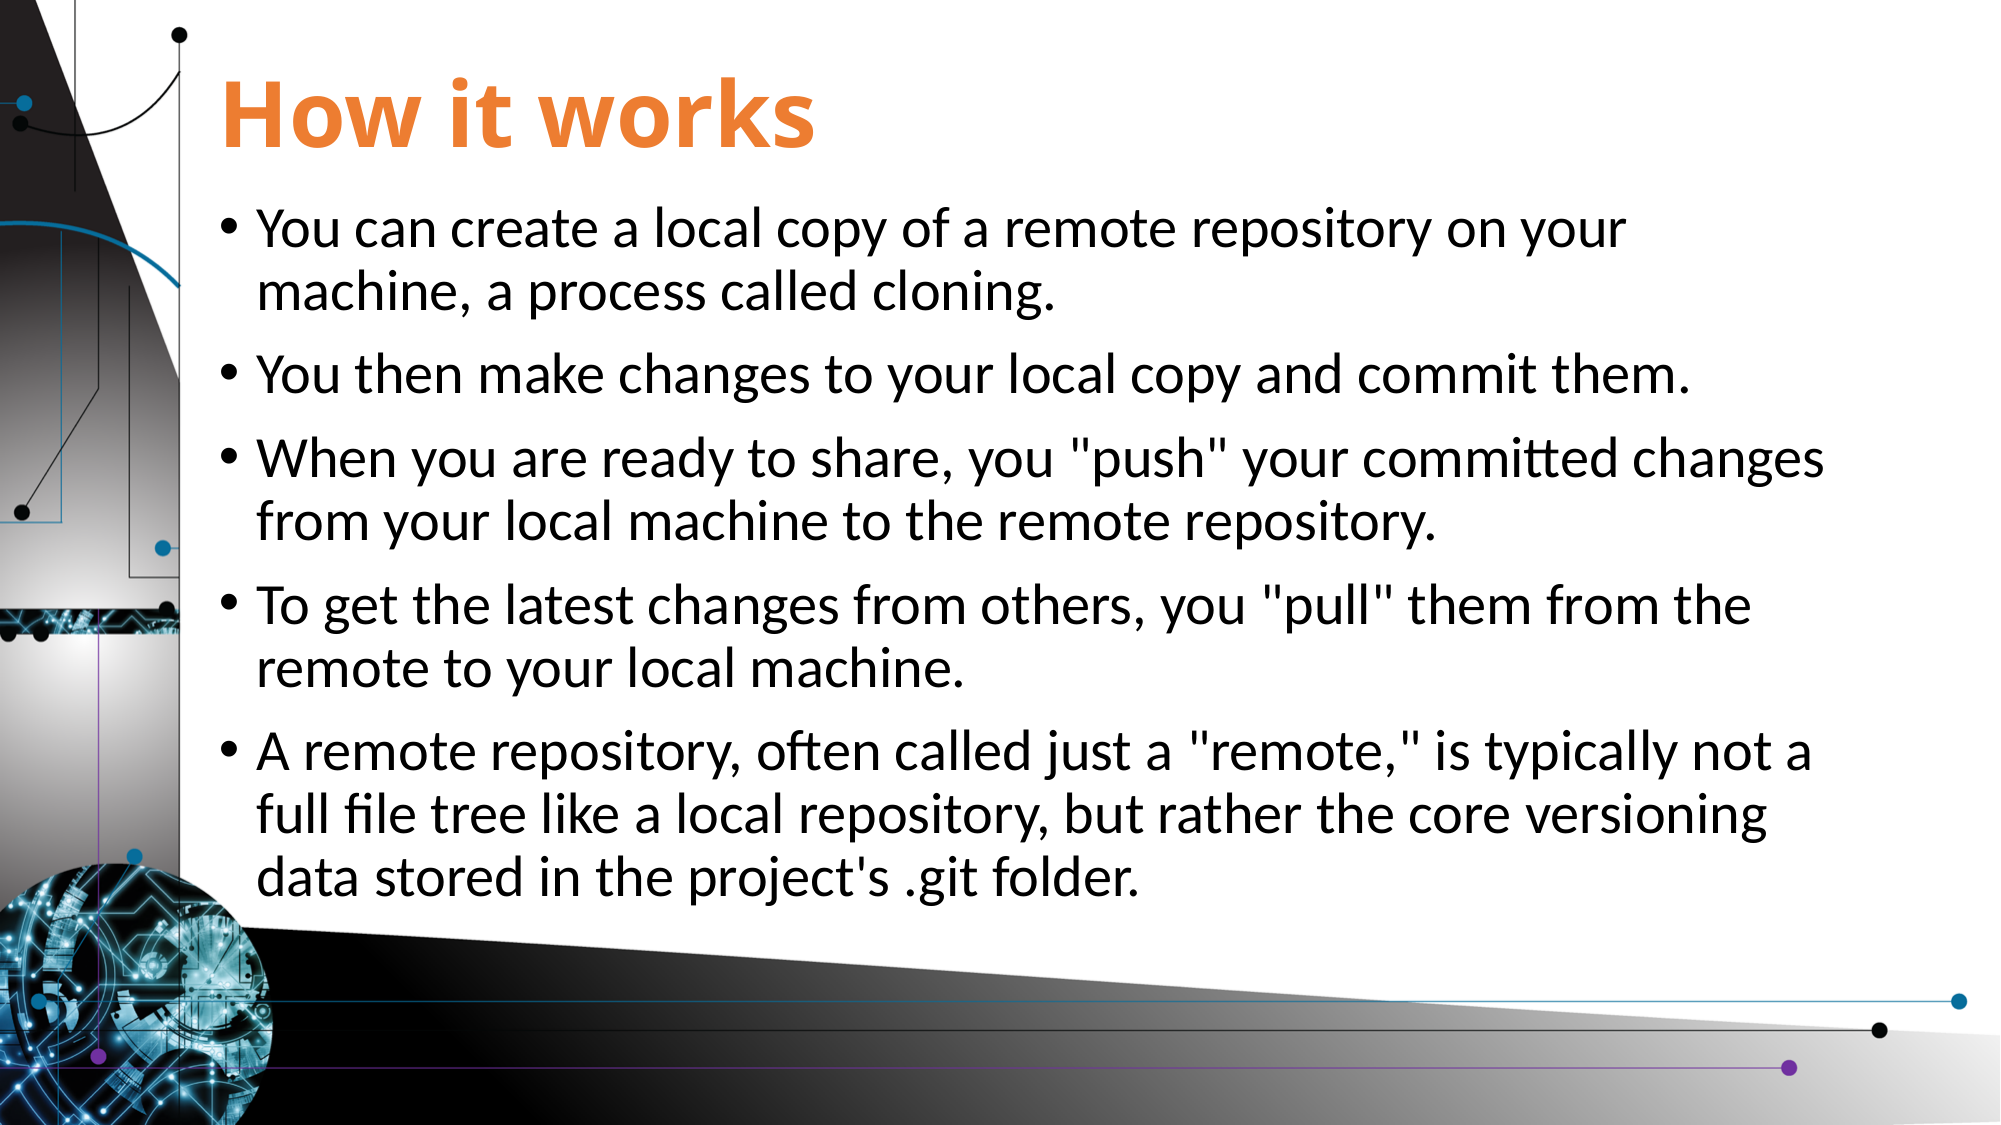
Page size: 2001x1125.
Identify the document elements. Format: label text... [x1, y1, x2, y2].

title How it works [203, 59, 1863, 176]
picture [0, 0, 2001, 1125]
list You can create a local copy of a remote repository on your machine, a process called cloning. You then make changes to your local copy and commit them. When you are ready to share, you "push" your committed changes from your local machine to the remote repository. To get the latest changes from others, you "pull" them from the remote to your local machine. A remote repository, often called just a "remote," is typically not a full file tree like a local repository, but rather the core versioning data stored in the project's .git folder. [203, 189, 1863, 953]
